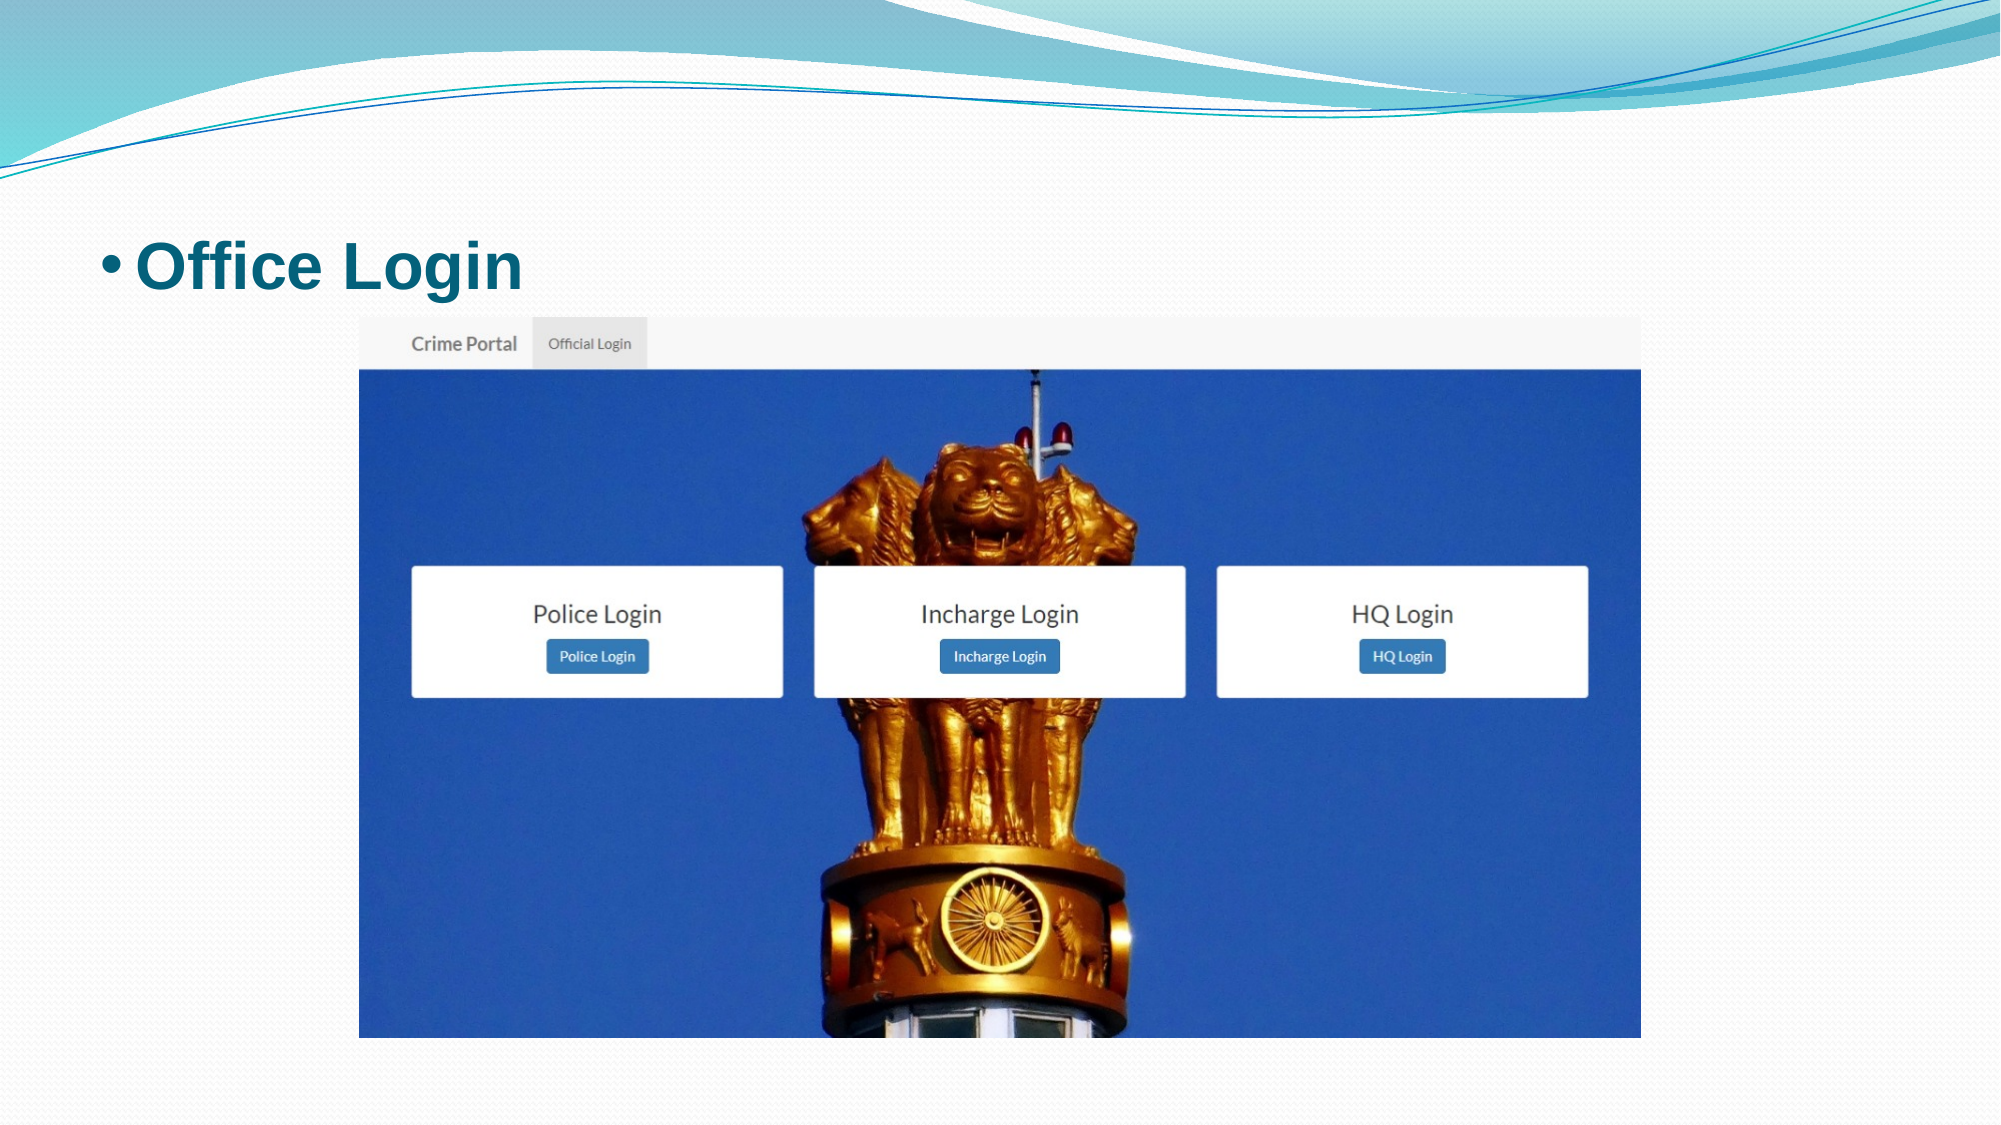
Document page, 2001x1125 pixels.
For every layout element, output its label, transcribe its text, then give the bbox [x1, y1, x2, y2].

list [358, 317, 1642, 1038]
title Office Login [99, 115, 1900, 303]
